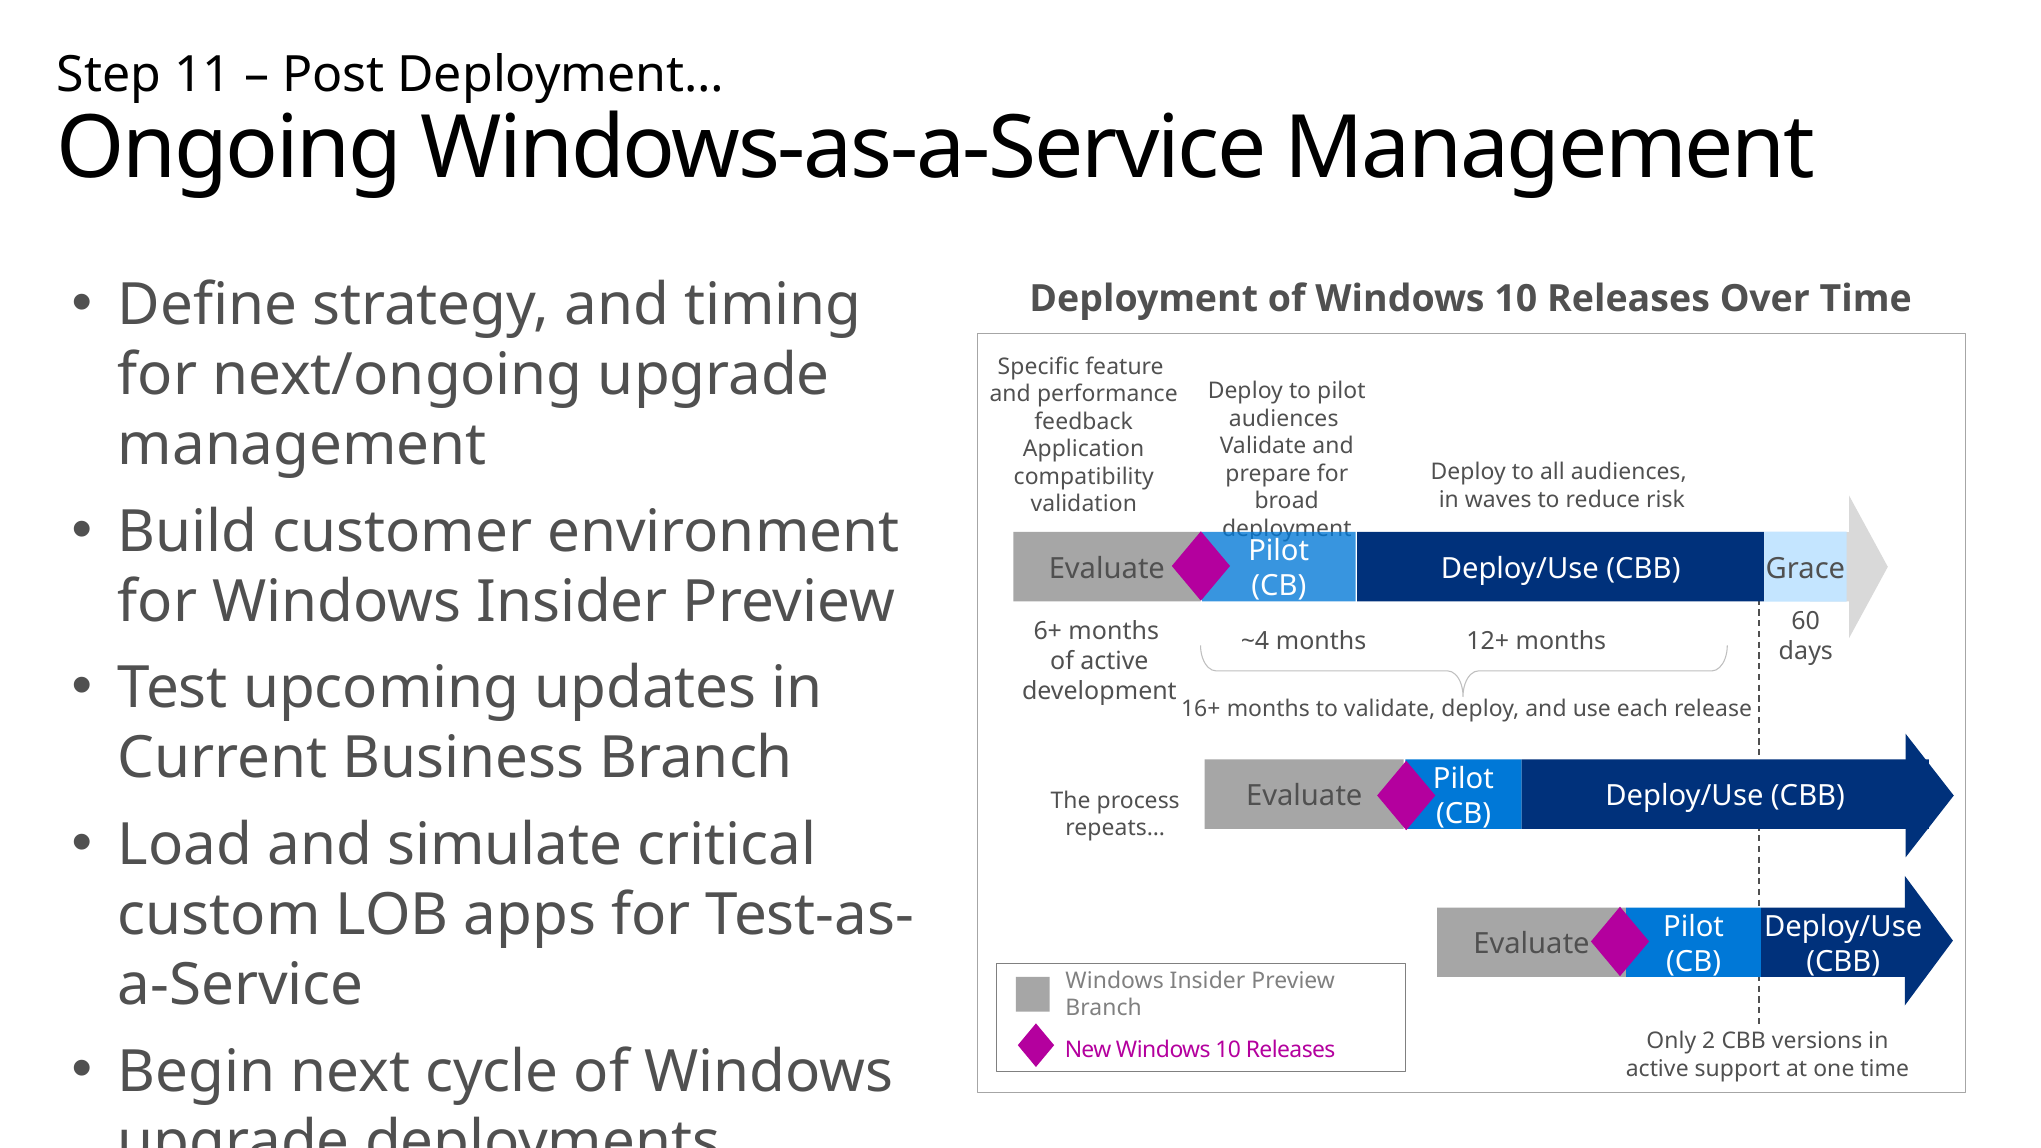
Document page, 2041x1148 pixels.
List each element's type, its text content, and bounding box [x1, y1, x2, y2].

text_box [963, 266, 1966, 1101]
list Define strategy, and timing for next/ongoing upgrade management Build customer environment for Windows Insider Preview Test upcoming updates in Current Business Branch Load and simulate critical custom LOB apps for Test-as-a-Service Begin next cycle of Windows upgrade deployments [47, 251, 972, 1127]
title Step 11 – Post Deployment… Ongoing Windows-as-a-Service Management [32, 32, 2008, 184]
